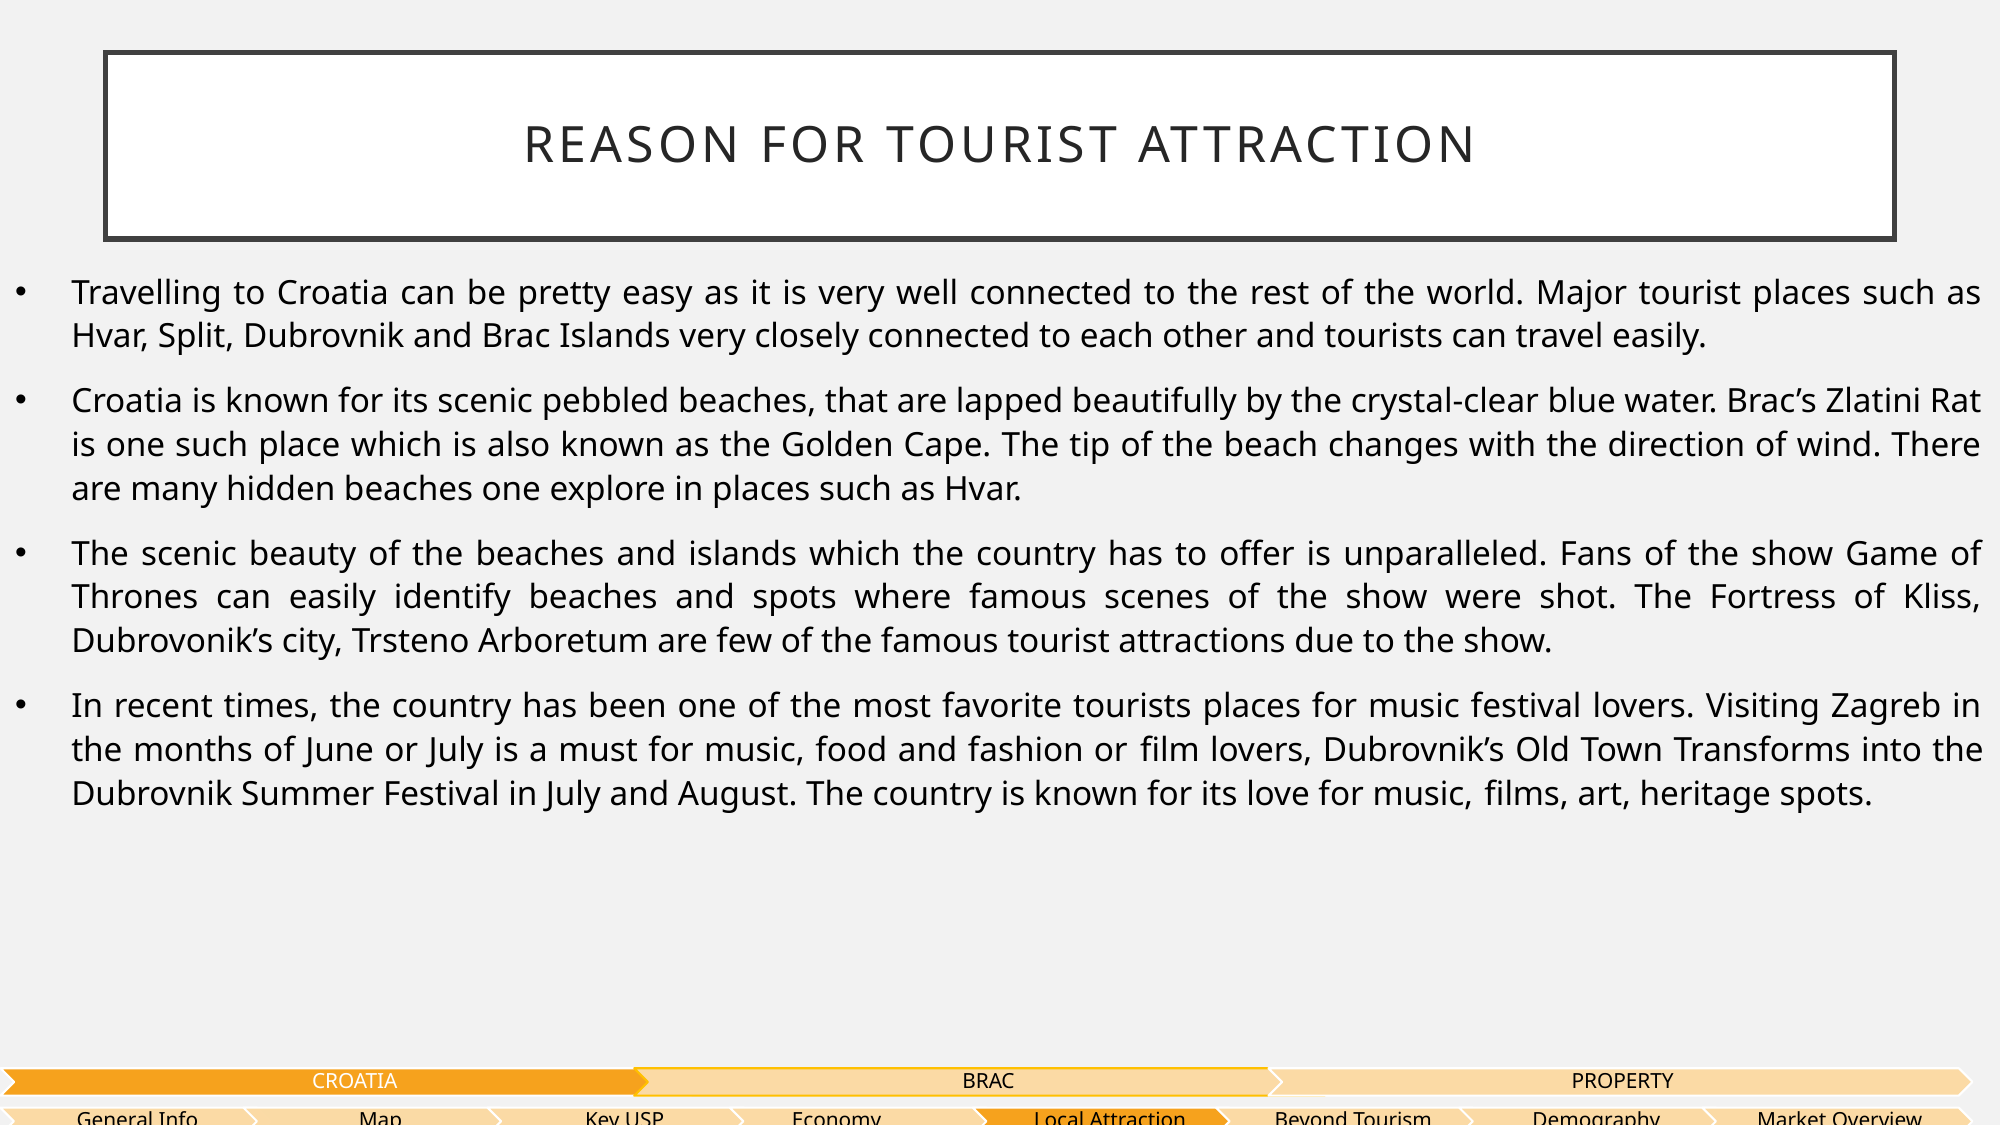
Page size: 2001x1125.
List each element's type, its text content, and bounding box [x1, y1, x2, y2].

title Reason for tourist attraction [103, 50, 1897, 242]
text_box Travelling to Croatia can be pretty easy as it is very well connected to the rest of the world. Major tourist places such as Hvar, Split, Dubrovnik and Brac Islands very closely connected to each other and tourists can travel easily. Croatia is known for its scenic pebbled beaches, that are lapped beautifully by the crystal-clear blue water. Brac’s Zlatini Rat is one such place which is also known as the Golden Cape. The tip of the beach changes with the direction of wind. There are many hidden beaches one explore in places such as Hvar. The scenic beauty of the beaches and islands which the country has to offer is unparalleled. Fans of the show Game of Thrones can easily identify beaches and spots where famous scenes of the show were shot. The Fortress of Kliss, Dubrovonik’s city, Trsteno Arboretum are few of the famous tourist attractions due to the show. In recent times, the country has been one of the most favorite tourists places for music festival lovers. Visiting Zagreb in the months of June or July is a must for music, food and fashion or film lovers, Dubrovnik’s Old Town Transforms into the Dubrovnik Summer Festival in July and August. The country is known for its love for music, films, art, heritage spots. [0, 259, 2000, 885]
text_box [0, 1068, 1973, 1096]
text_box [0, 1107, 1973, 1125]
